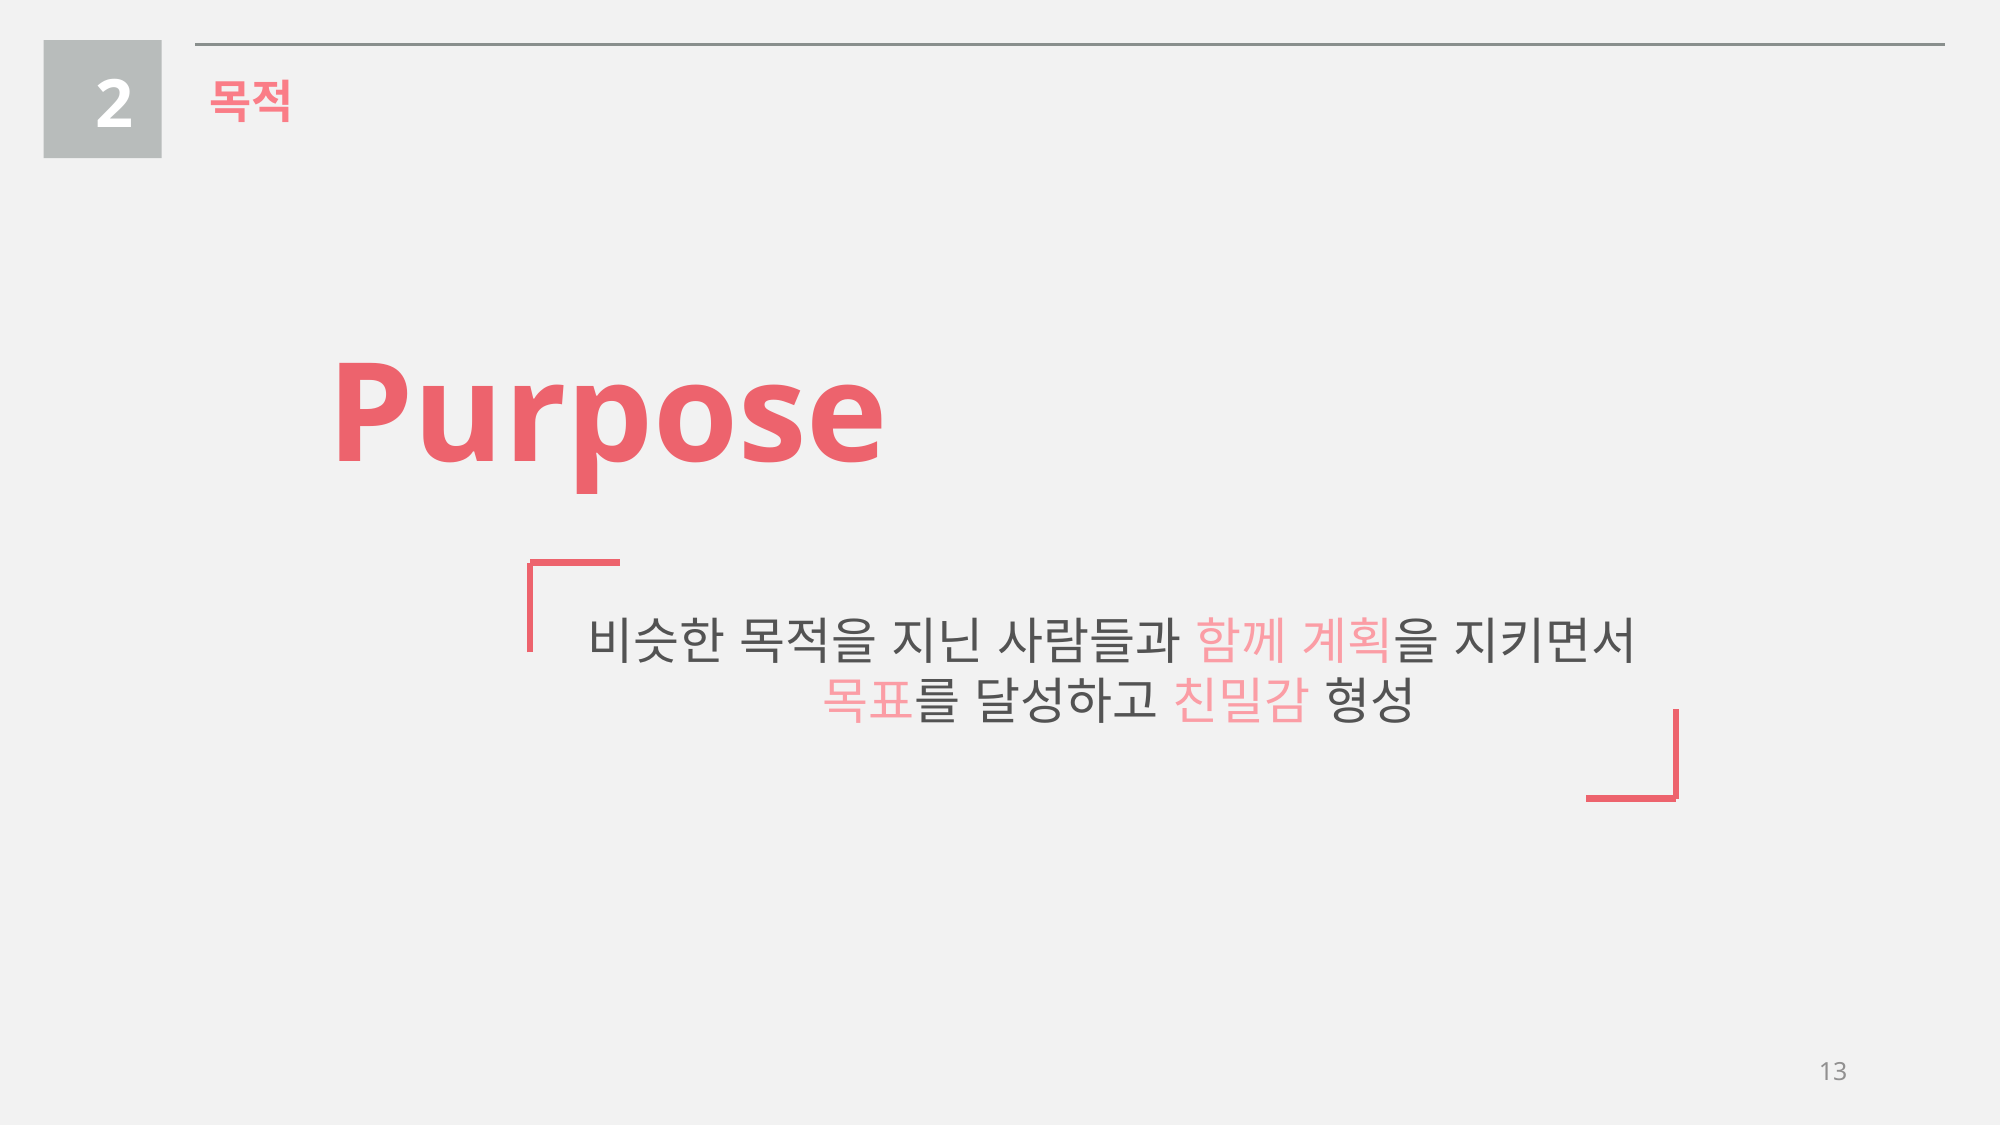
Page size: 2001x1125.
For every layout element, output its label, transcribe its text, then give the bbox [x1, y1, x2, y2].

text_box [1586, 709, 1677, 799]
text_box [43, 40, 162, 159]
text_box 목적 [194, 65, 309, 136]
slide_number 13 [1412, 1042, 1863, 1103]
text_box 비슷한 목적을 지닌 사람들과 함께 계획을 지키면서 목표를 달성하고 친밀감 형성 [574, 602, 1664, 737]
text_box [529, 562, 620, 653]
text_box 2 [87, 52, 116, 148]
text_box Purpose [320, 316, 896, 497]
